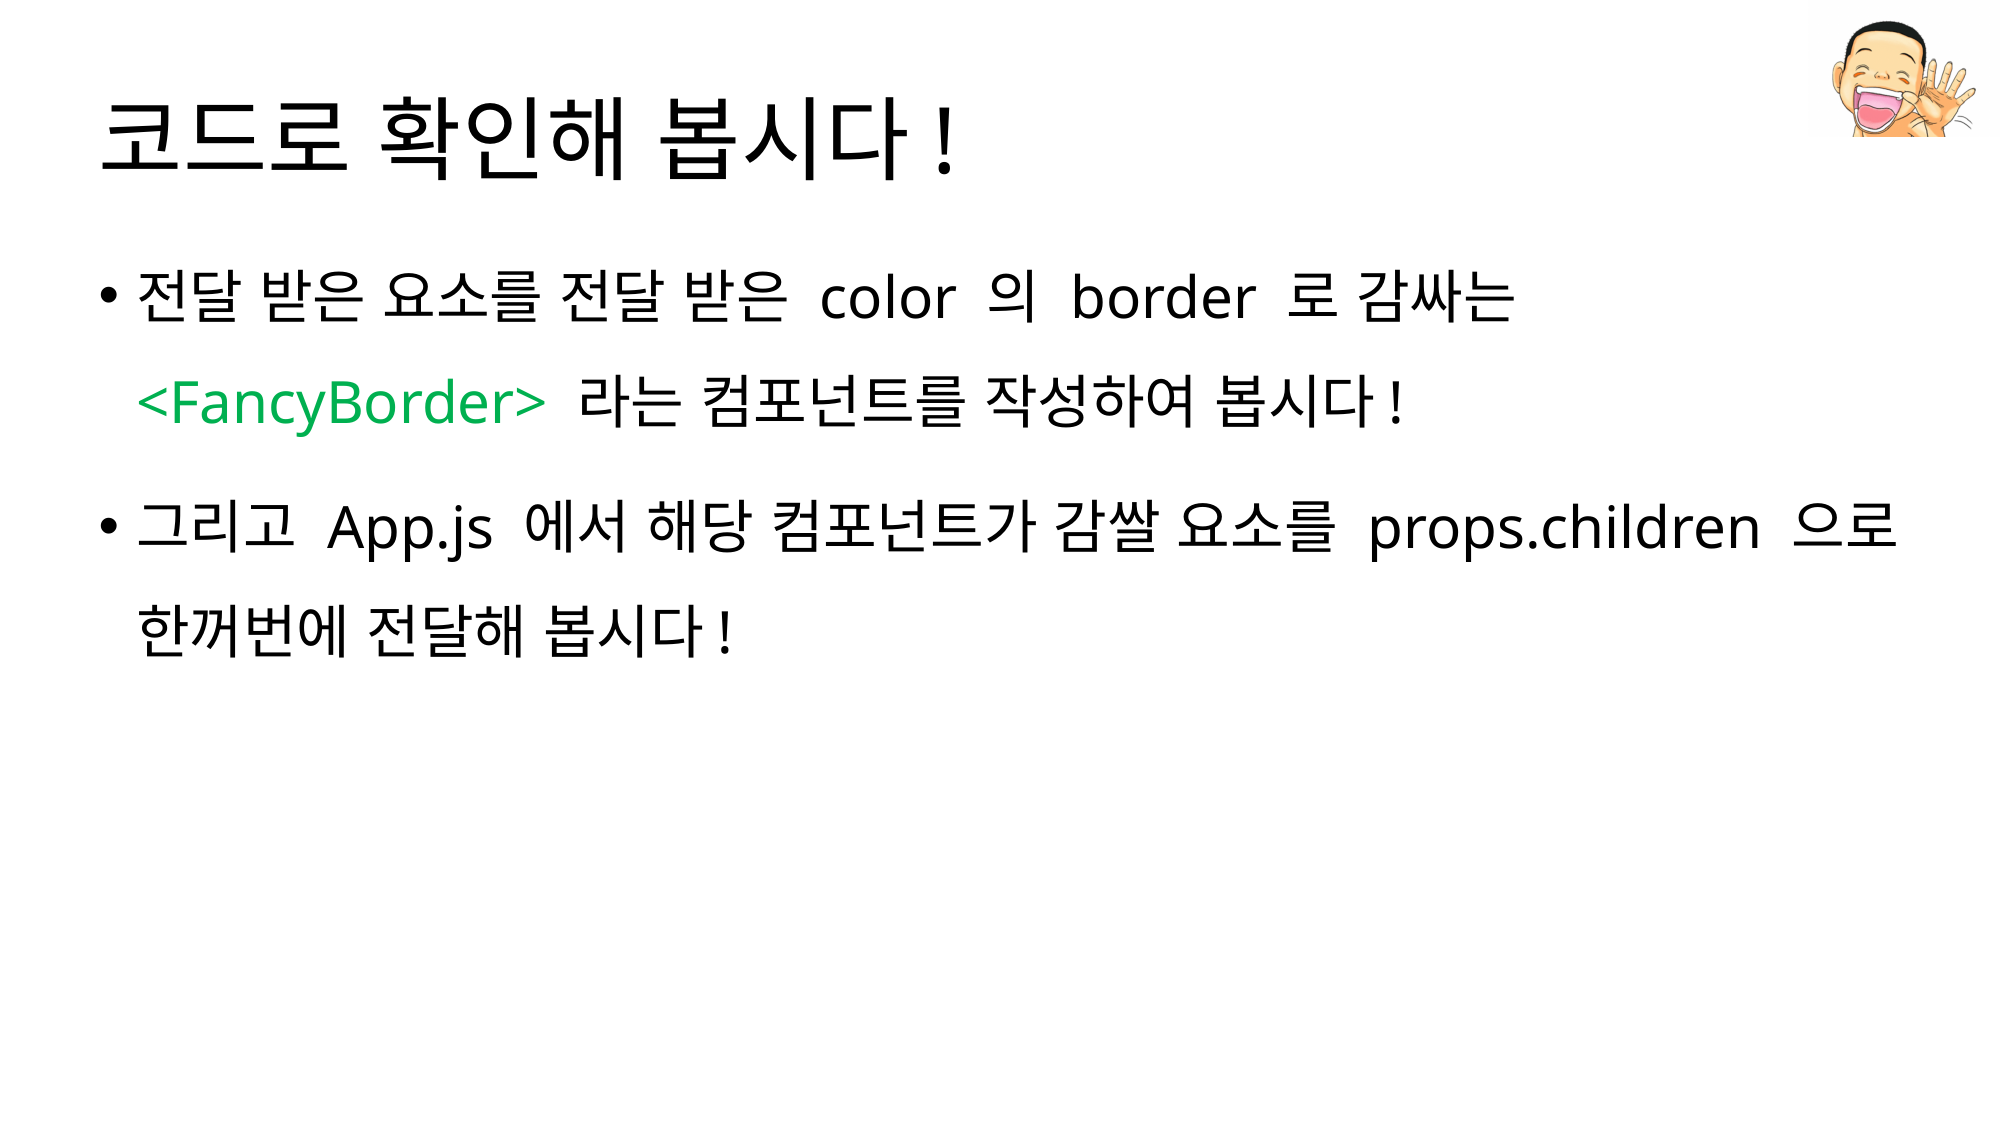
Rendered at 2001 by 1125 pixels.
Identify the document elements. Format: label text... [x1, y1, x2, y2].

title 코드로 확인해 봅시다! [83, 0, 1931, 217]
picture [1931, 0, 2000, 137]
list 전달 받은 요소를 전달 받은 color 의 border 로 감싸는 <FancyBorder> 라는 컴포넌트를 작성하여 봅시다! 그리고 App.js 에서 해당 컴포넌트가 감쌀 요소를 props.children 으로 한꺼번에 전달해 봅시다! [83, 217, 1931, 1125]
